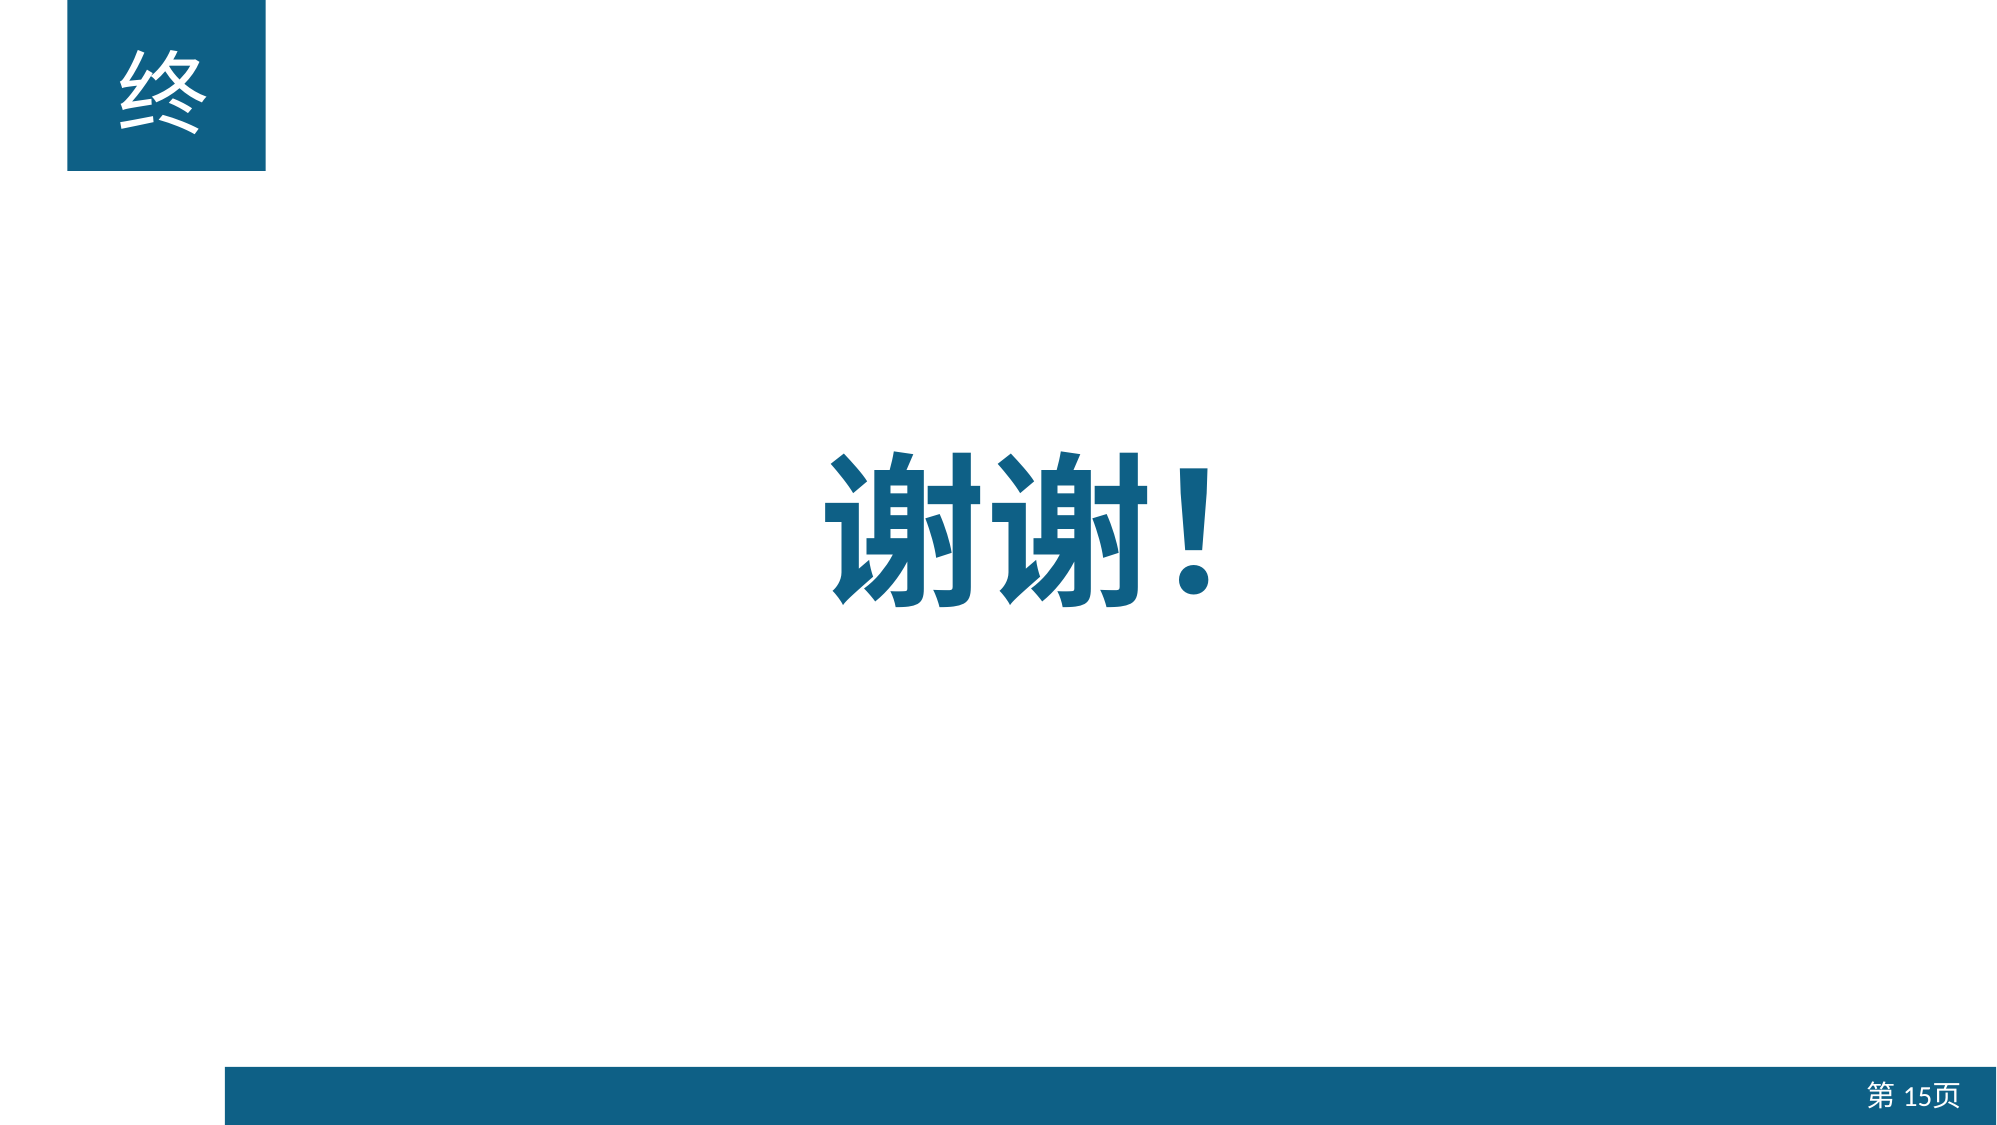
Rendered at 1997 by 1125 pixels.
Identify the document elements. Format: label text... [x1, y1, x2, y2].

text_box 谢谢！ [804, 379, 1360, 634]
text_box 终 [53, 28, 273, 153]
